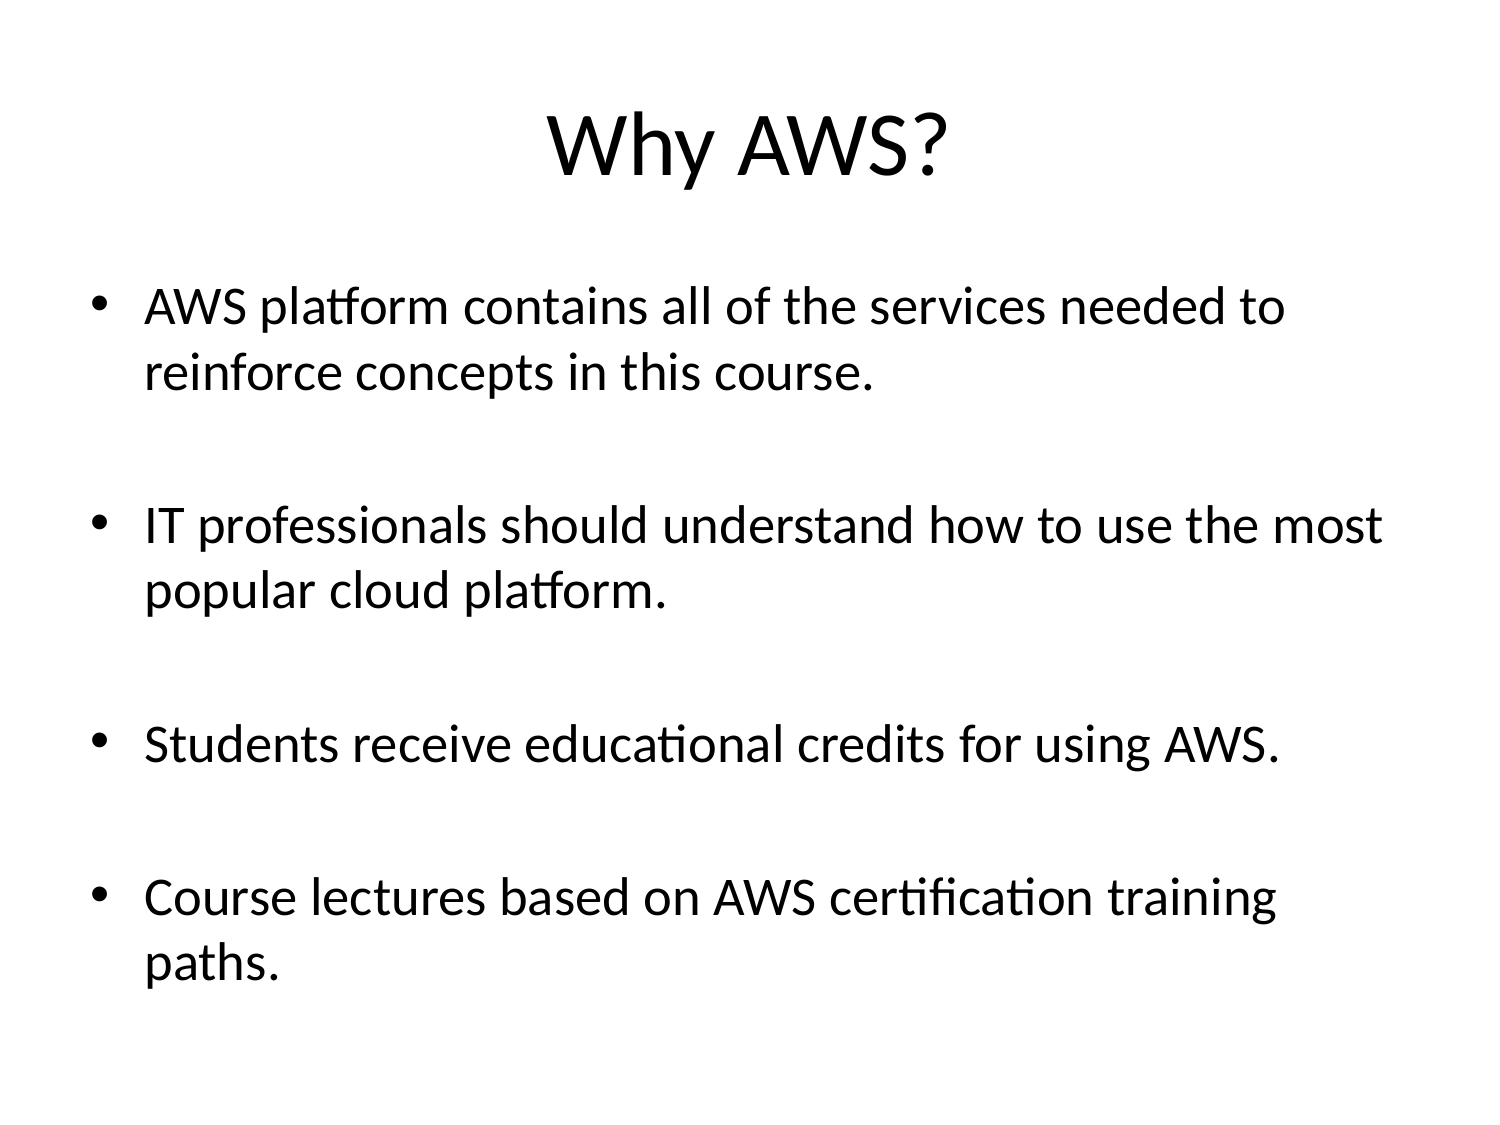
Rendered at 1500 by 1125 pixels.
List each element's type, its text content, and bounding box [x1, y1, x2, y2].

title Why AWS? [75, 45, 1425, 233]
list AWS platform contains all of the services needed to reinforce concepts in this course. IT professionals should understand how to use the most popular cloud platform. Students receive educational credits for using AWS. Course lectures based on AWS certification training paths. [75, 262, 1425, 1005]
